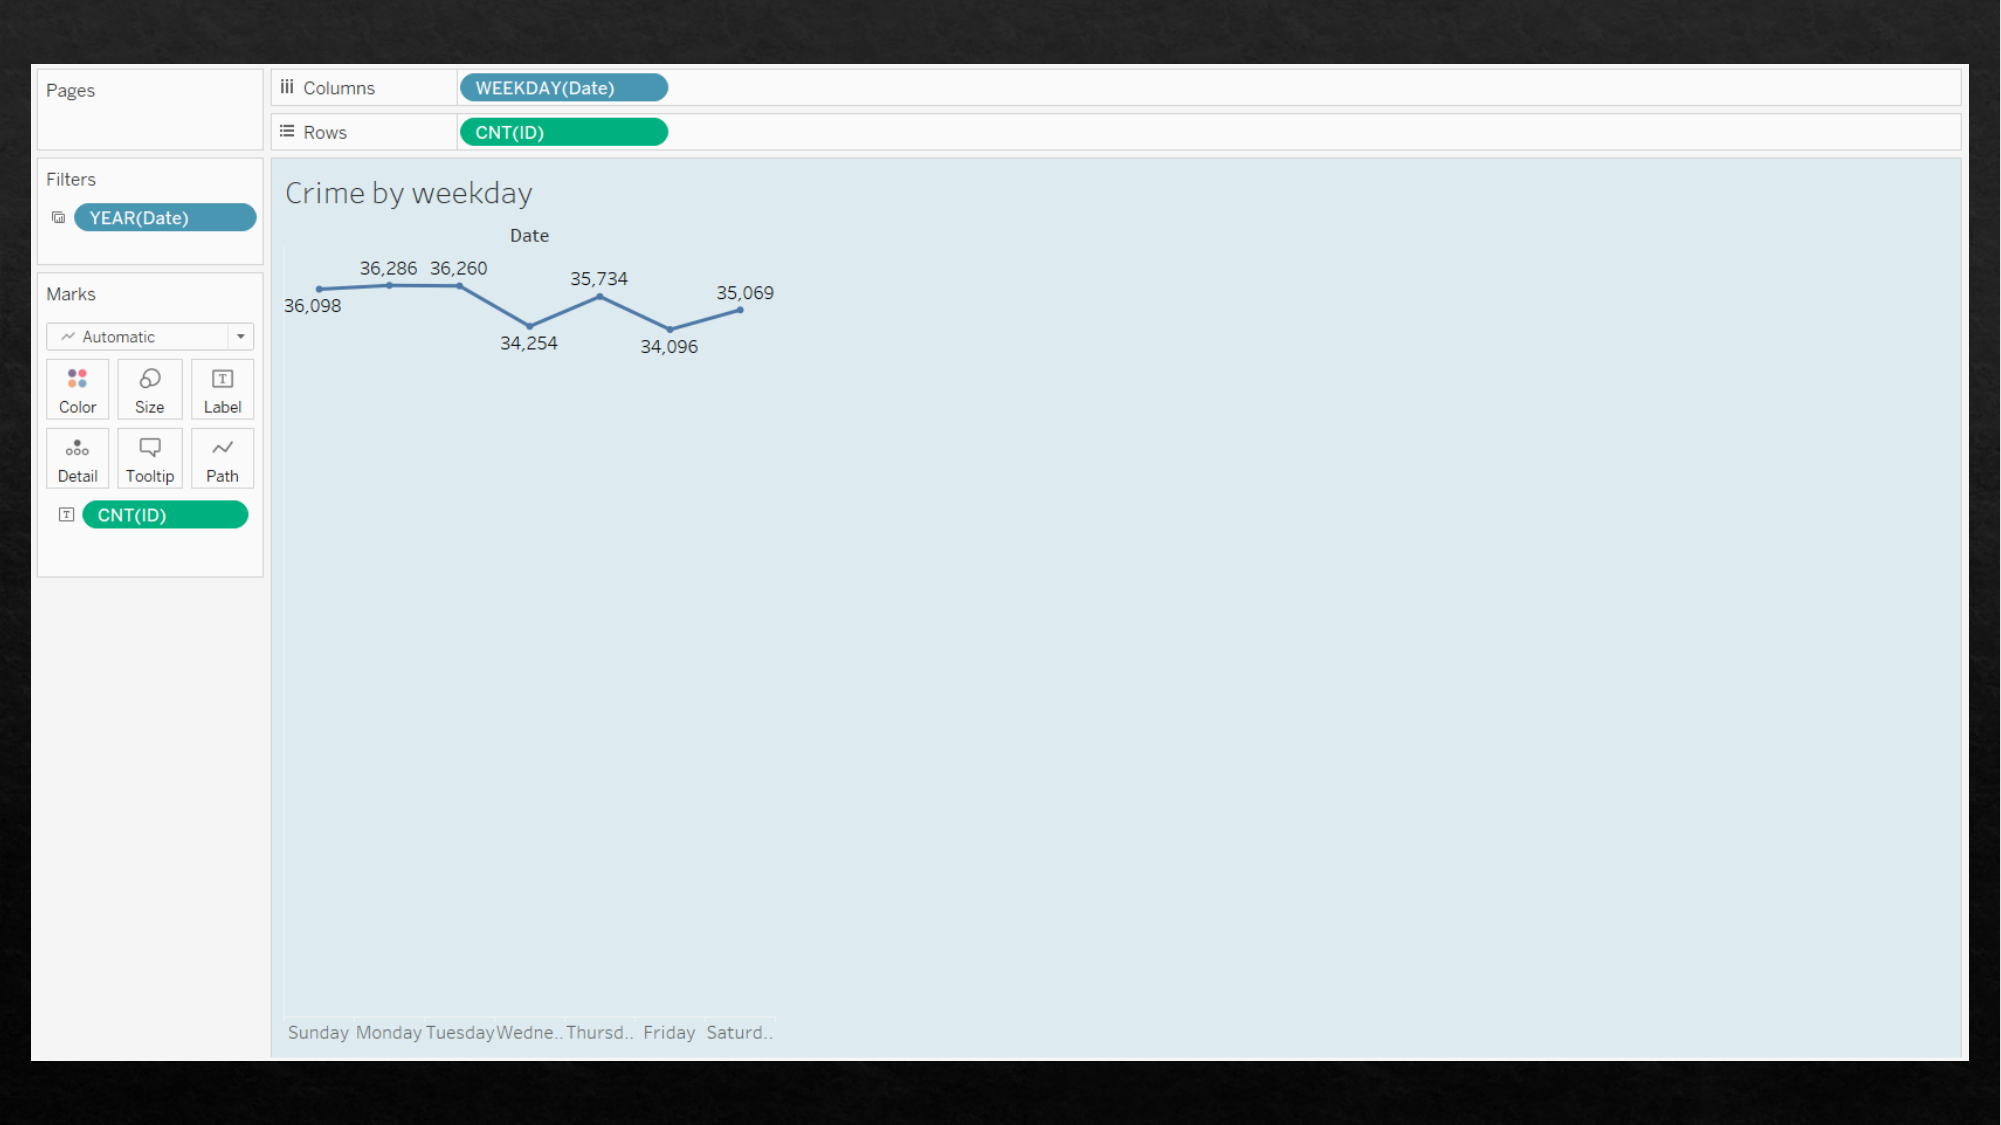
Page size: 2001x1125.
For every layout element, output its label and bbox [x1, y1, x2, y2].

picture [31, 64, 1969, 1061]
